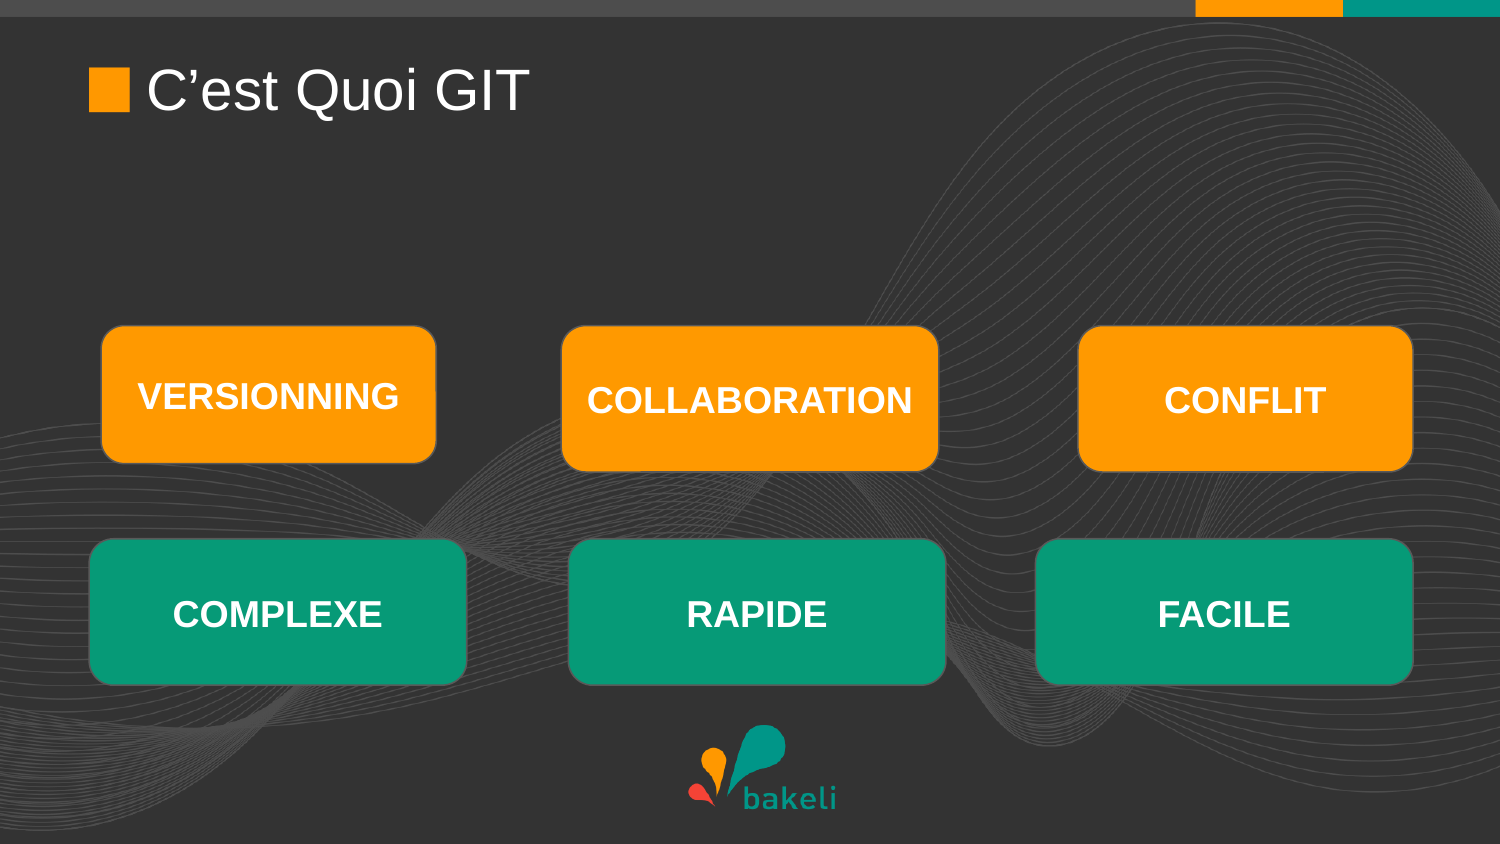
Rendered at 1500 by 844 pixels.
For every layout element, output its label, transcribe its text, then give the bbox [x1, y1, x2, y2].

text_box FACILE [1035, 538, 1414, 686]
text_box COMPLEXE [89, 538, 467, 686]
title C’est Quoi GIT [131, 36, 1384, 131]
text_box CONFLIT [1077, 325, 1414, 473]
text_box COLLABORATION [561, 325, 939, 473]
text_box VERSIONNING [101, 325, 437, 464]
picture [0, 0, 1500, 844]
text_box RAPIDE [568, 538, 946, 686]
text_box [101, 163, 1354, 215]
